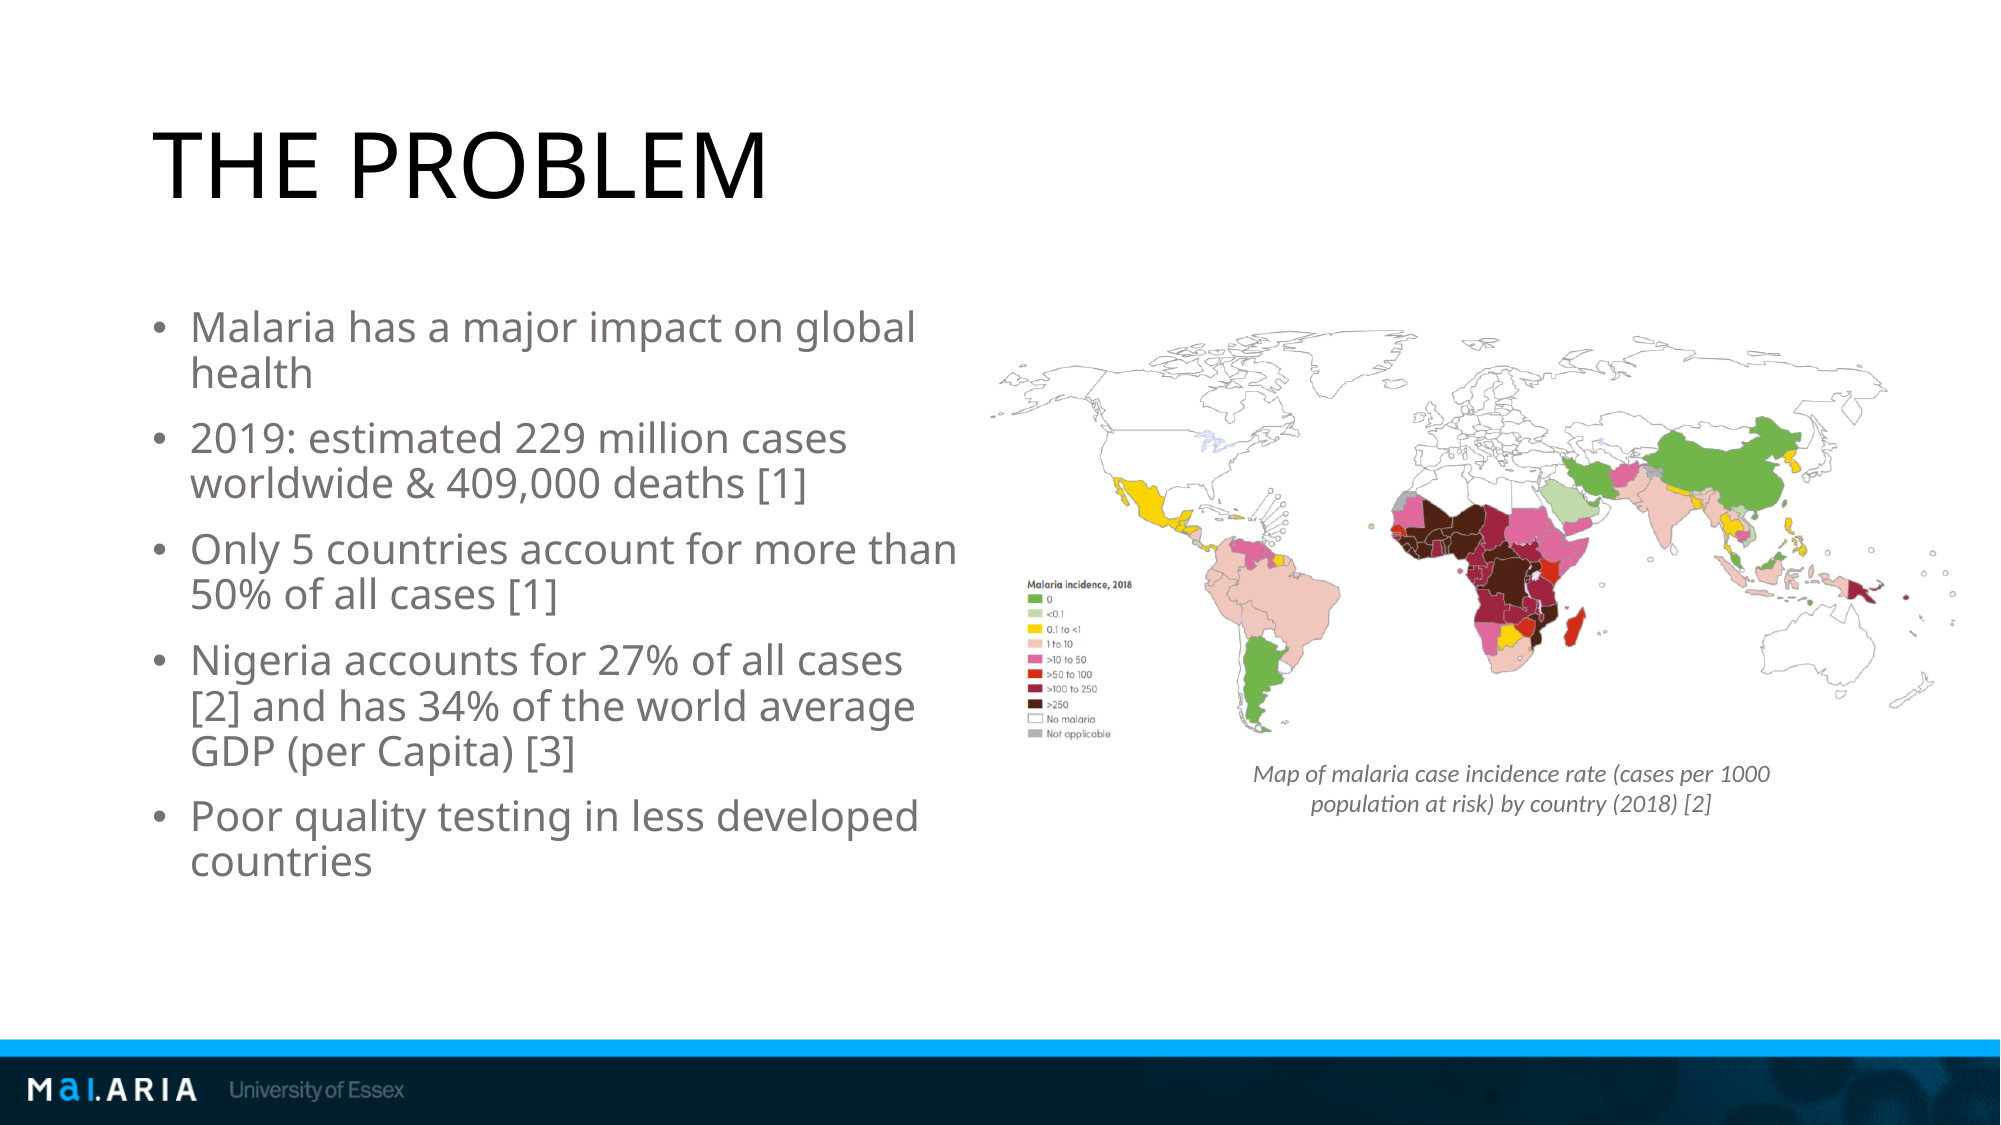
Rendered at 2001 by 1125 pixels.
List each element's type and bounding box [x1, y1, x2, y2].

list [0, 0, 2000, 1125]
picture [990, 311, 1958, 750]
